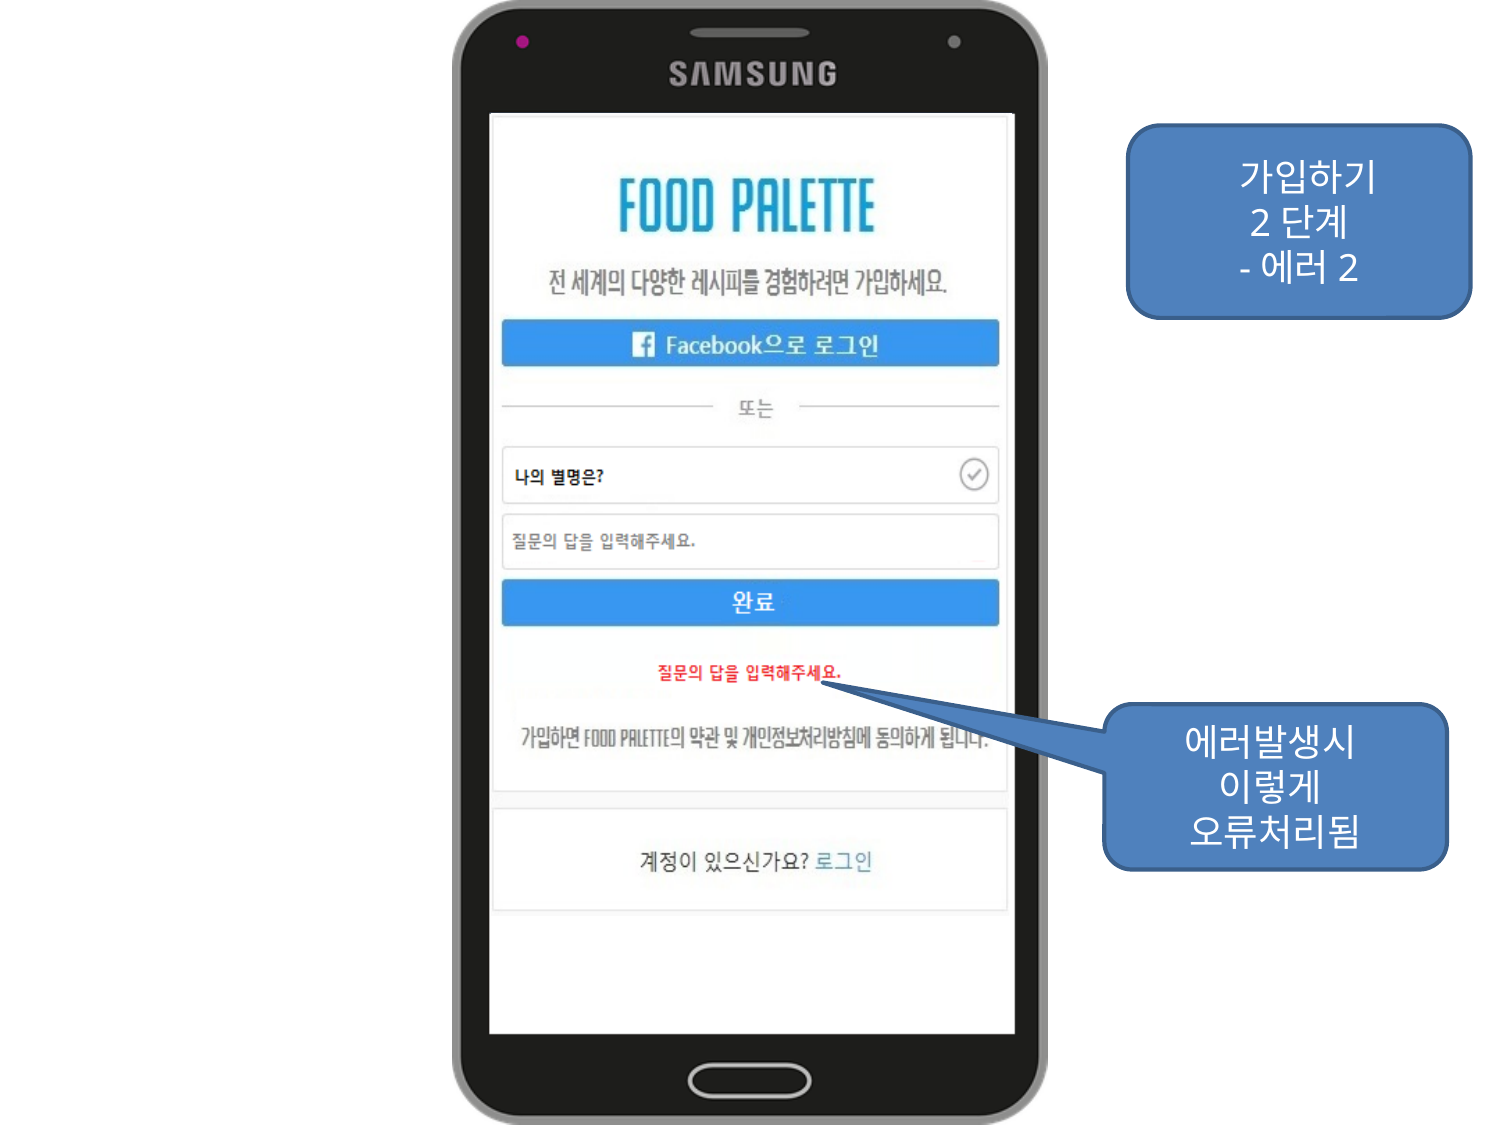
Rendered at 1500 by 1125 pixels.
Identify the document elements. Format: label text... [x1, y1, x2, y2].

text_box 가입하기 2단계 -에러2 [1125, 123, 1473, 320]
text_box 에러발생시 이렇게 오류처리됨 [1052, 702, 1450, 872]
picture [452, 0, 1048, 1125]
